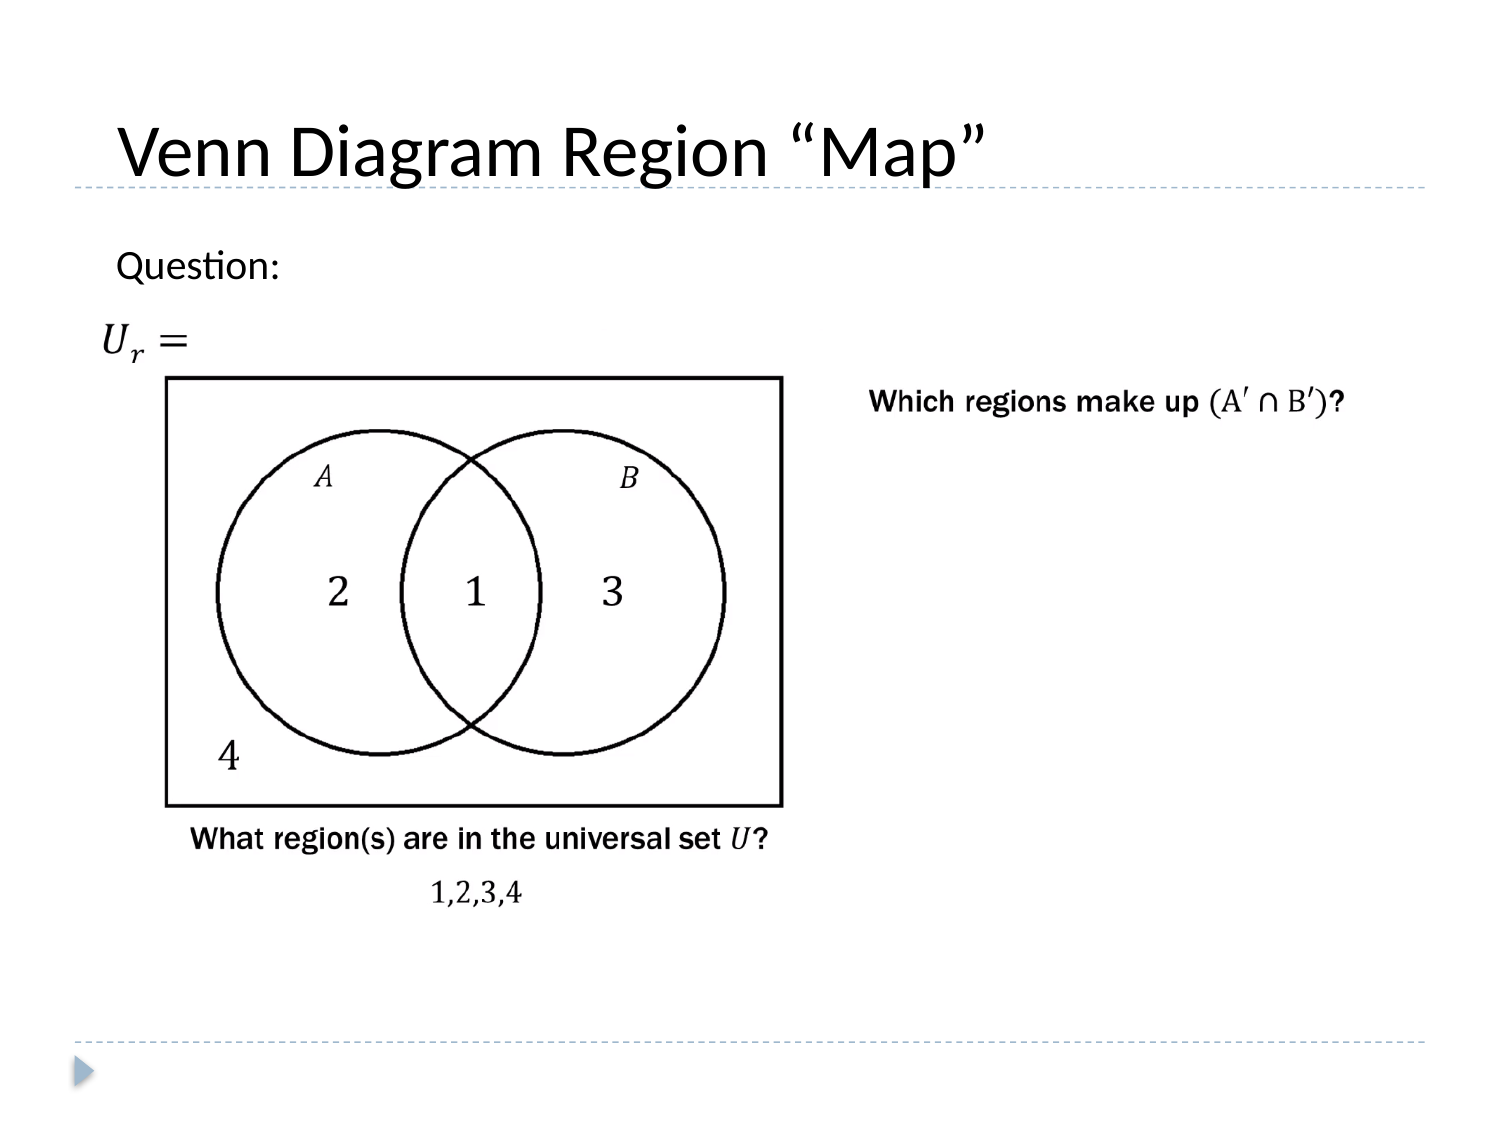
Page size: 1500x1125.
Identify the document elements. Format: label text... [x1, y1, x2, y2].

picture [99, 312, 1360, 925]
text_box Venn Diagram Region “Map” [102, 93, 1005, 199]
text_box Question: [101, 230, 296, 295]
